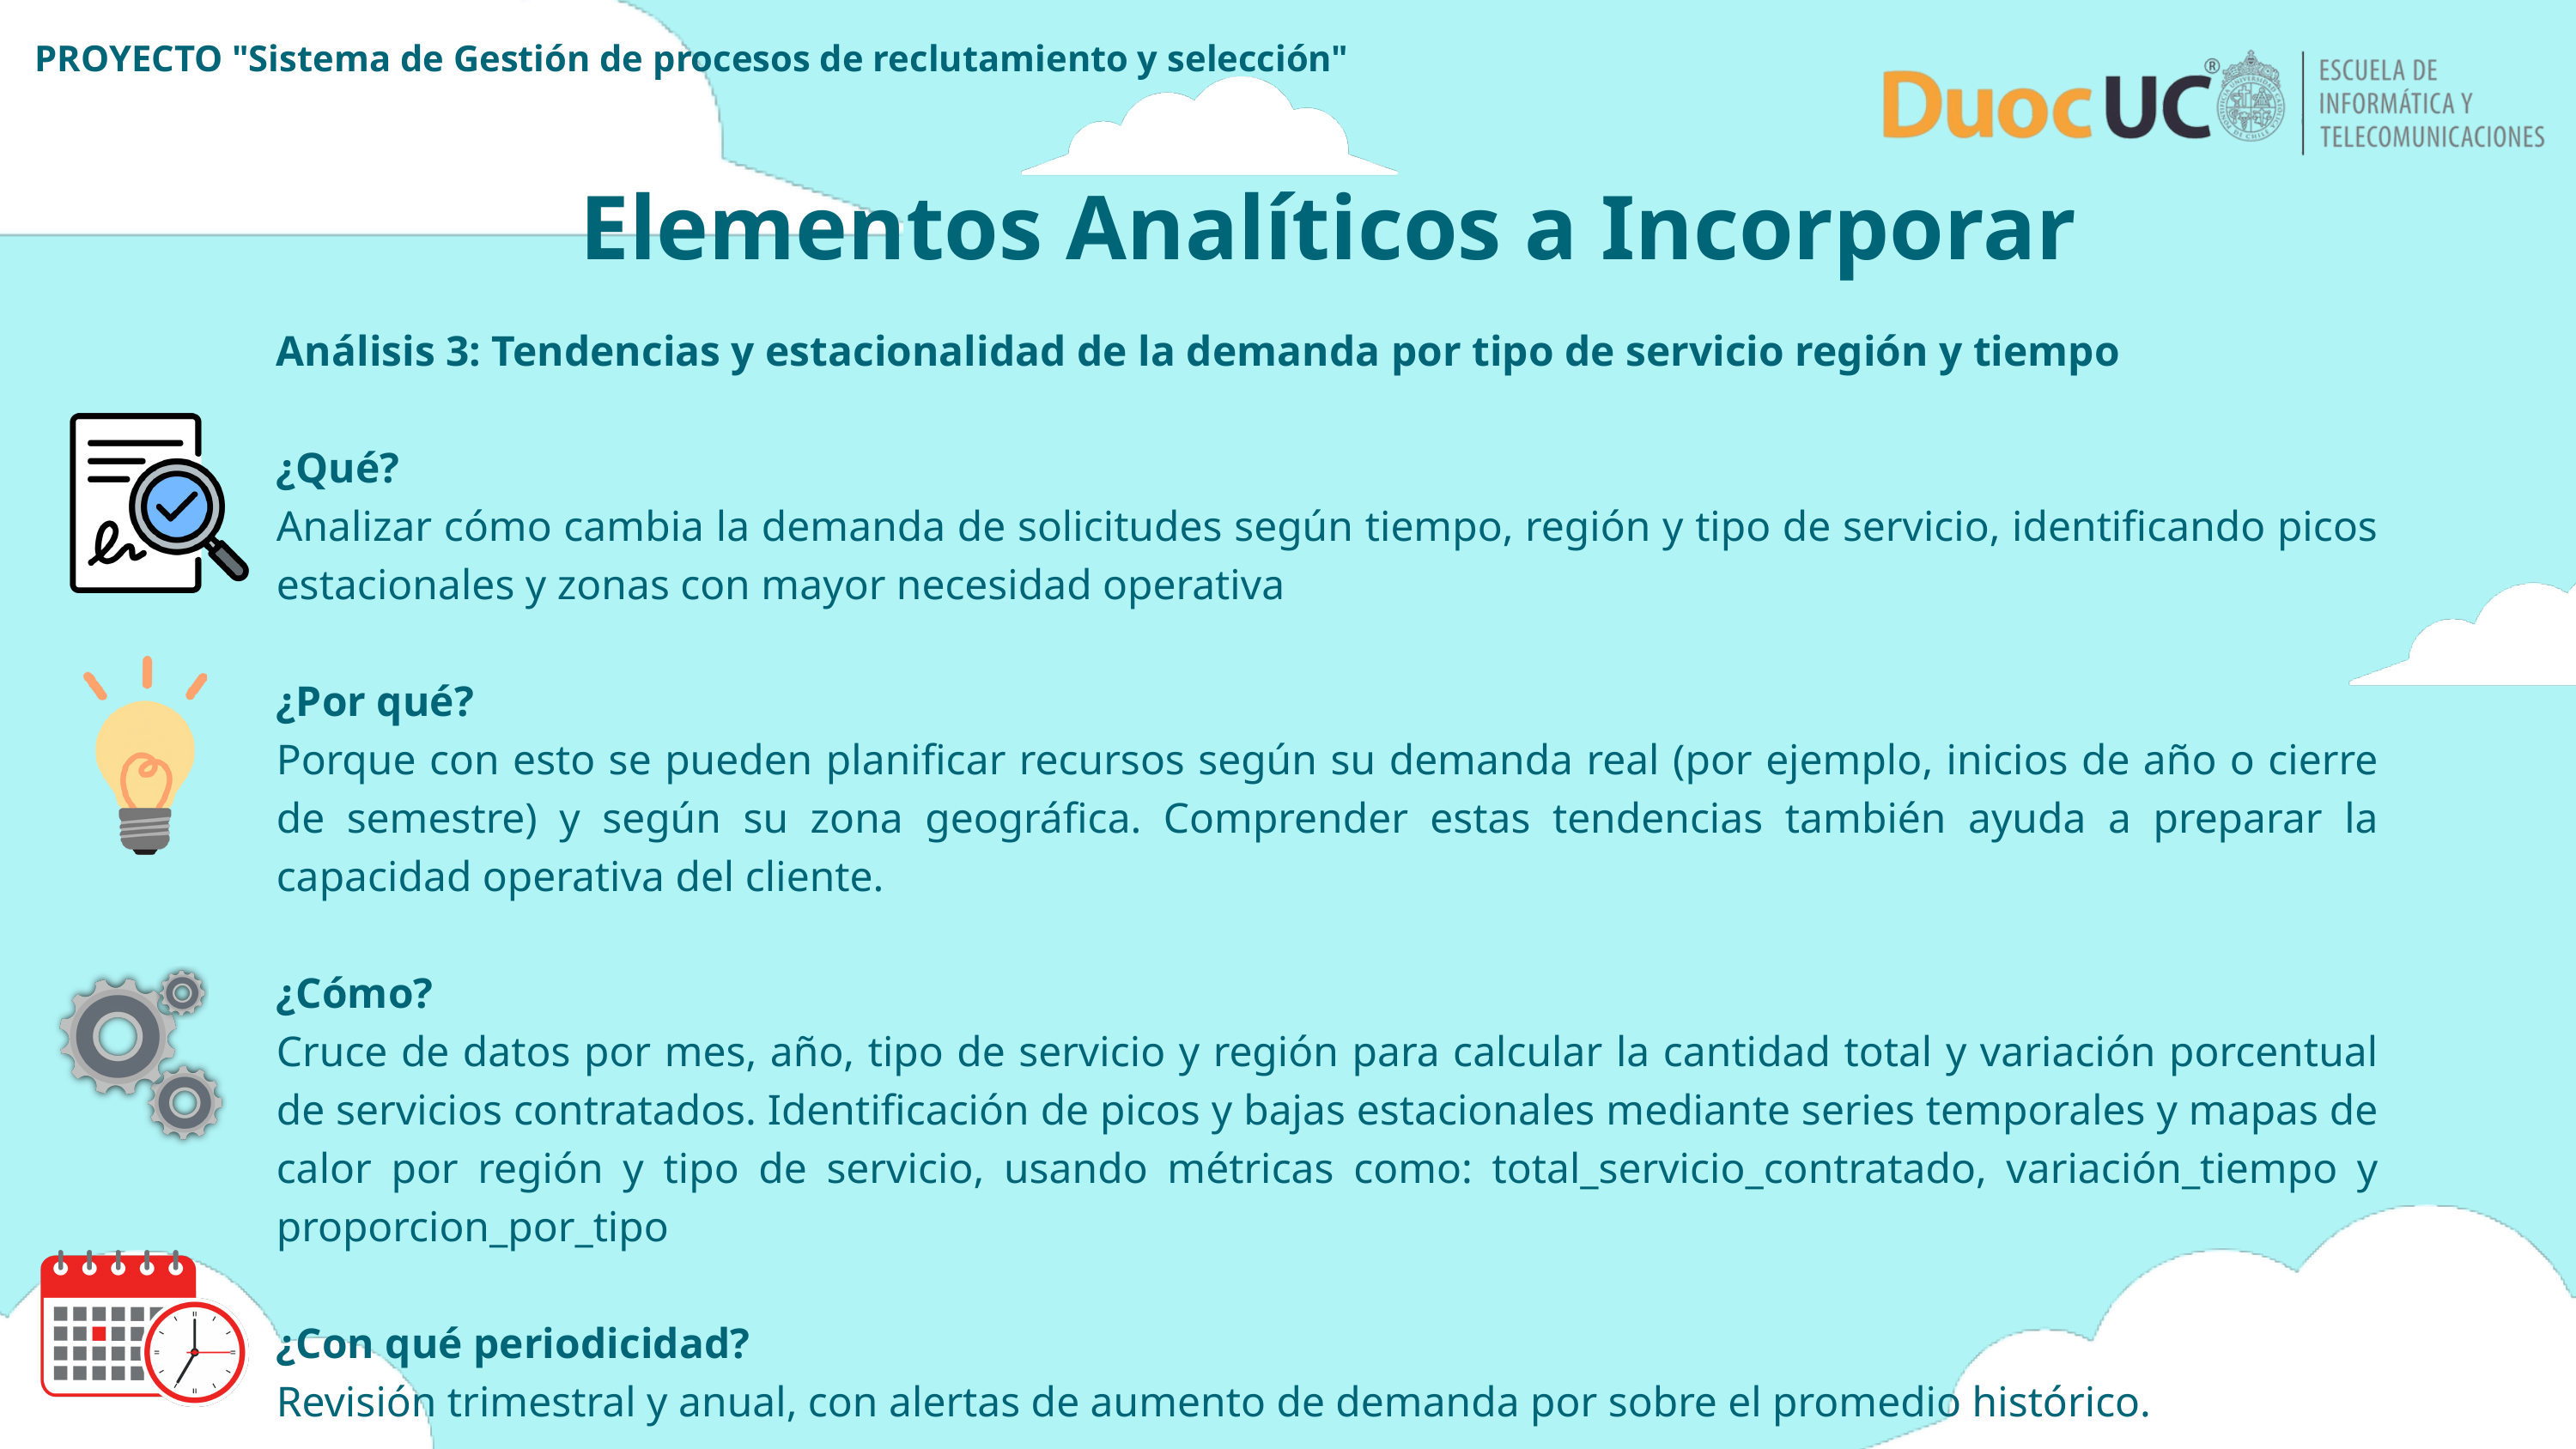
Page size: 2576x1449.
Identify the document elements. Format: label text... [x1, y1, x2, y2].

text_box [70, 413, 250, 593]
text_box [2382, 562, 2576, 700]
text_box [1772, 1204, 2576, 1449]
text_box [0, 0, 904, 276]
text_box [1880, 33, 2546, 200]
text_box Elementos Analíticos a Incorporar [387, 170, 2271, 315]
text_box PROYECTO "Sistema de Gestión de procesos de reclutamiento y selección" [34, 32, 1806, 79]
text_box [0, 1250, 571, 1449]
text_box [82, 655, 208, 855]
text_box [40, 1250, 250, 1407]
text_box Análisis 3: Tendencias y estacionalidad de la demanda por tipo de servicio región y tiempo ¿Qué? Analizar cómo cambia la demanda de solicitudes según tiempo, región y tipo de servicio, identificando picos estacionales y zonas con mayor necesidad operativa ¿Por qué? Porque con esto se pueden planificar recursos según su demanda real (por ejemplo, inicios de año o cierre de semestre) y según su zona geográfica. Comprender estas tendencias también ayuda a preparar la capacidad operativa del cliente. ¿Cómo? Cruce de datos por mes, año, tipo de servicio y región para calcular la cantidad total y variación porcentual de servicios contratados. Identificación de picos y bajas estacionales mediante series temporales y mapas de calor por región y tipo de servicio, usando métricas como: total_servicio_contratado, variación_tiempo y proporcion_por_tipo ¿Con qué periodicidad? Revisión trimestral y anual, con alertas de aumento de demanda por sobre el promedio histórico. [276, 315, 2382, 1426]
text_box [1005, 79, 1398, 170]
text_box [51, 966, 228, 1147]
